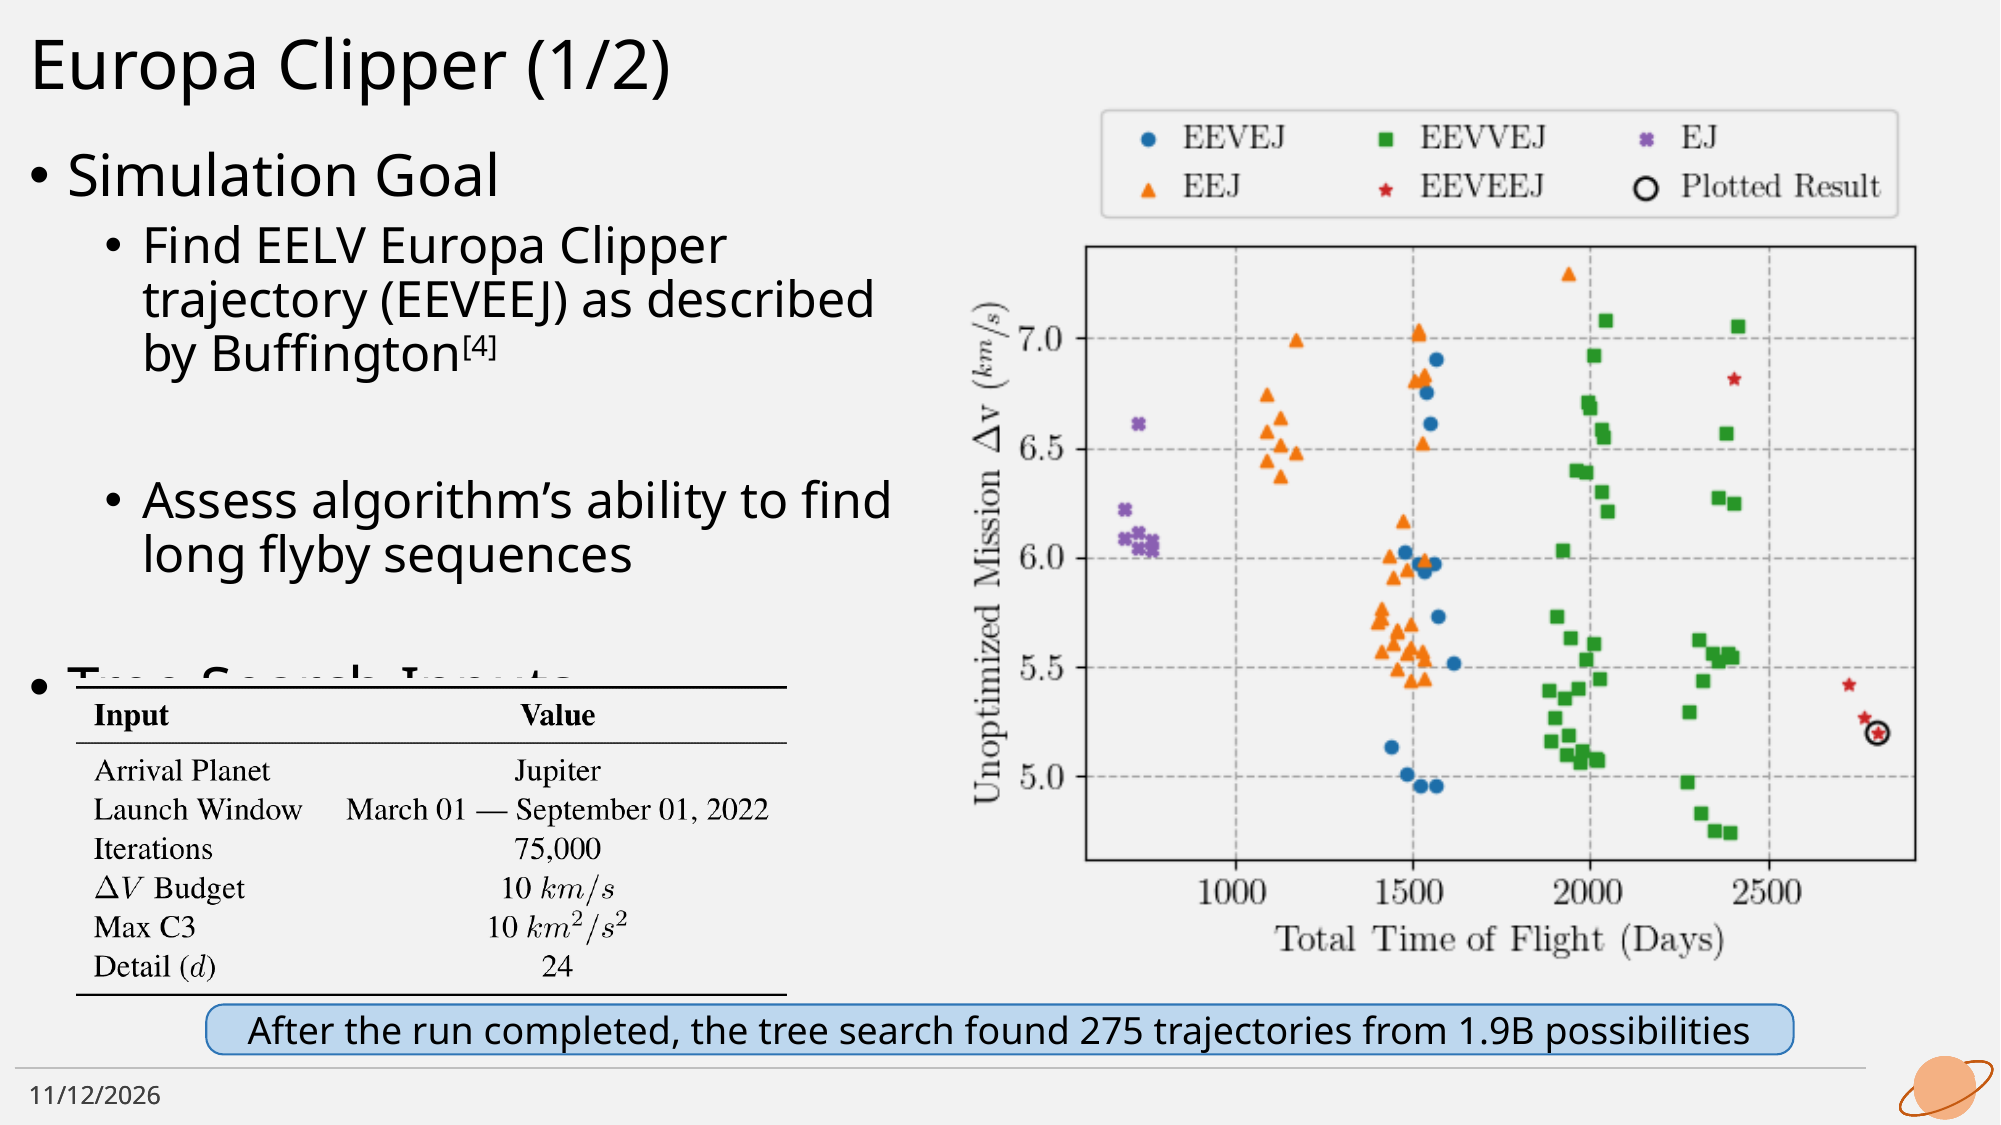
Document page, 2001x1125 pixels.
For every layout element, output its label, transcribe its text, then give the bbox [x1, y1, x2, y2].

slide_number 12 [1878, 1057, 2000, 1118]
picture [68, 678, 795, 1001]
title Europa Clipper (1/2) [14, 22, 1987, 113]
list Simulation Goal Find EELV Europa Clipper trajectory (EEVEEJ) as described by Buffington[4] Assess algorithm’s ability to find long flyby sequences Tree Search Inputs [14, 139, 956, 1009]
text_box After the run completed, the tree search found 275 trajectories from 1.9B possibilities [205, 1003, 1795, 1056]
picture [963, 67, 1946, 1002]
